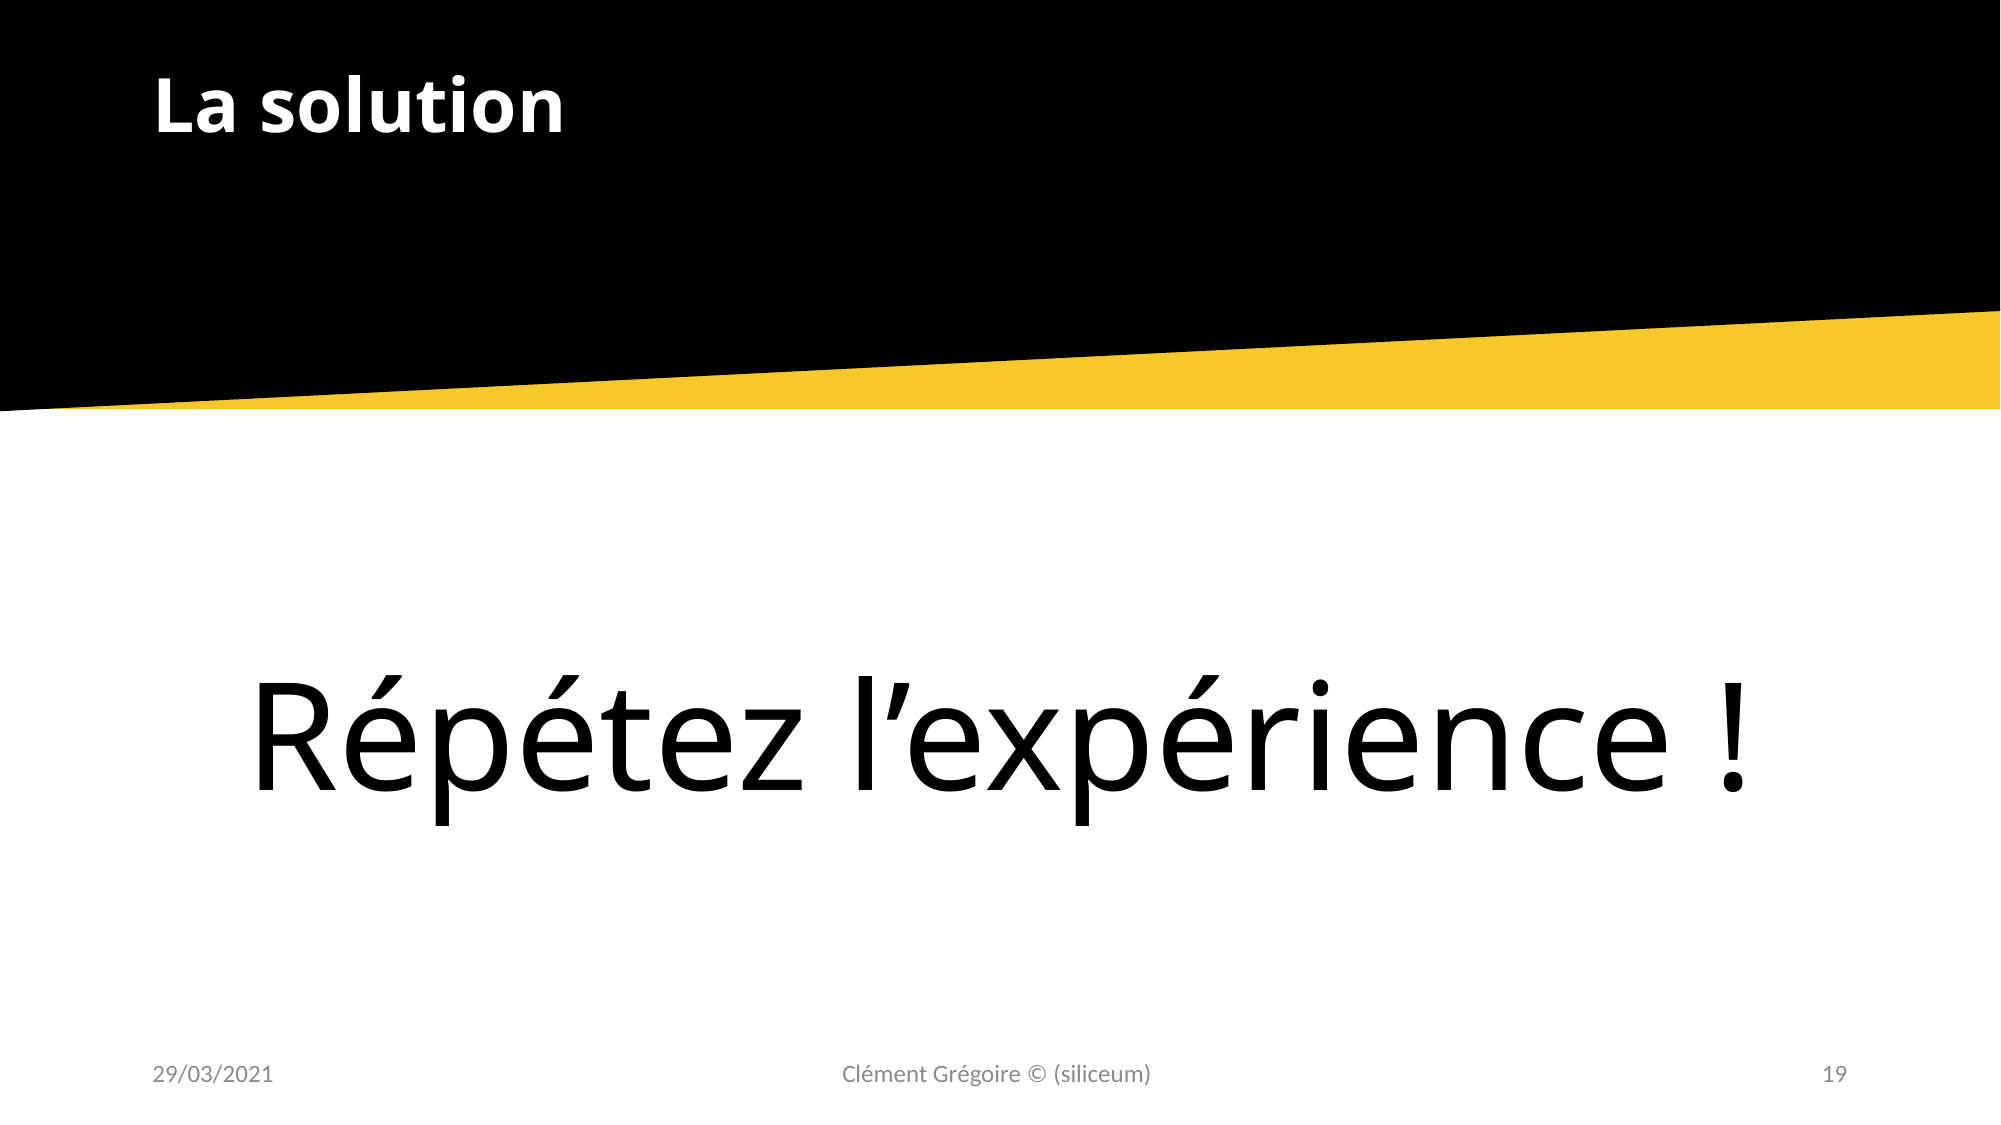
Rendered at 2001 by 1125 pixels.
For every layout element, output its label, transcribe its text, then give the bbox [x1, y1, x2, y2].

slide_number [137, 1042, 588, 1103]
title La solution [137, 59, 1863, 173]
footer Clément Grégoire © (siliceum) [662, 1042, 1338, 1103]
slide_number 19 [1412, 1042, 1863, 1103]
list Répétez l’expérience ! [137, 653, 1863, 827]
